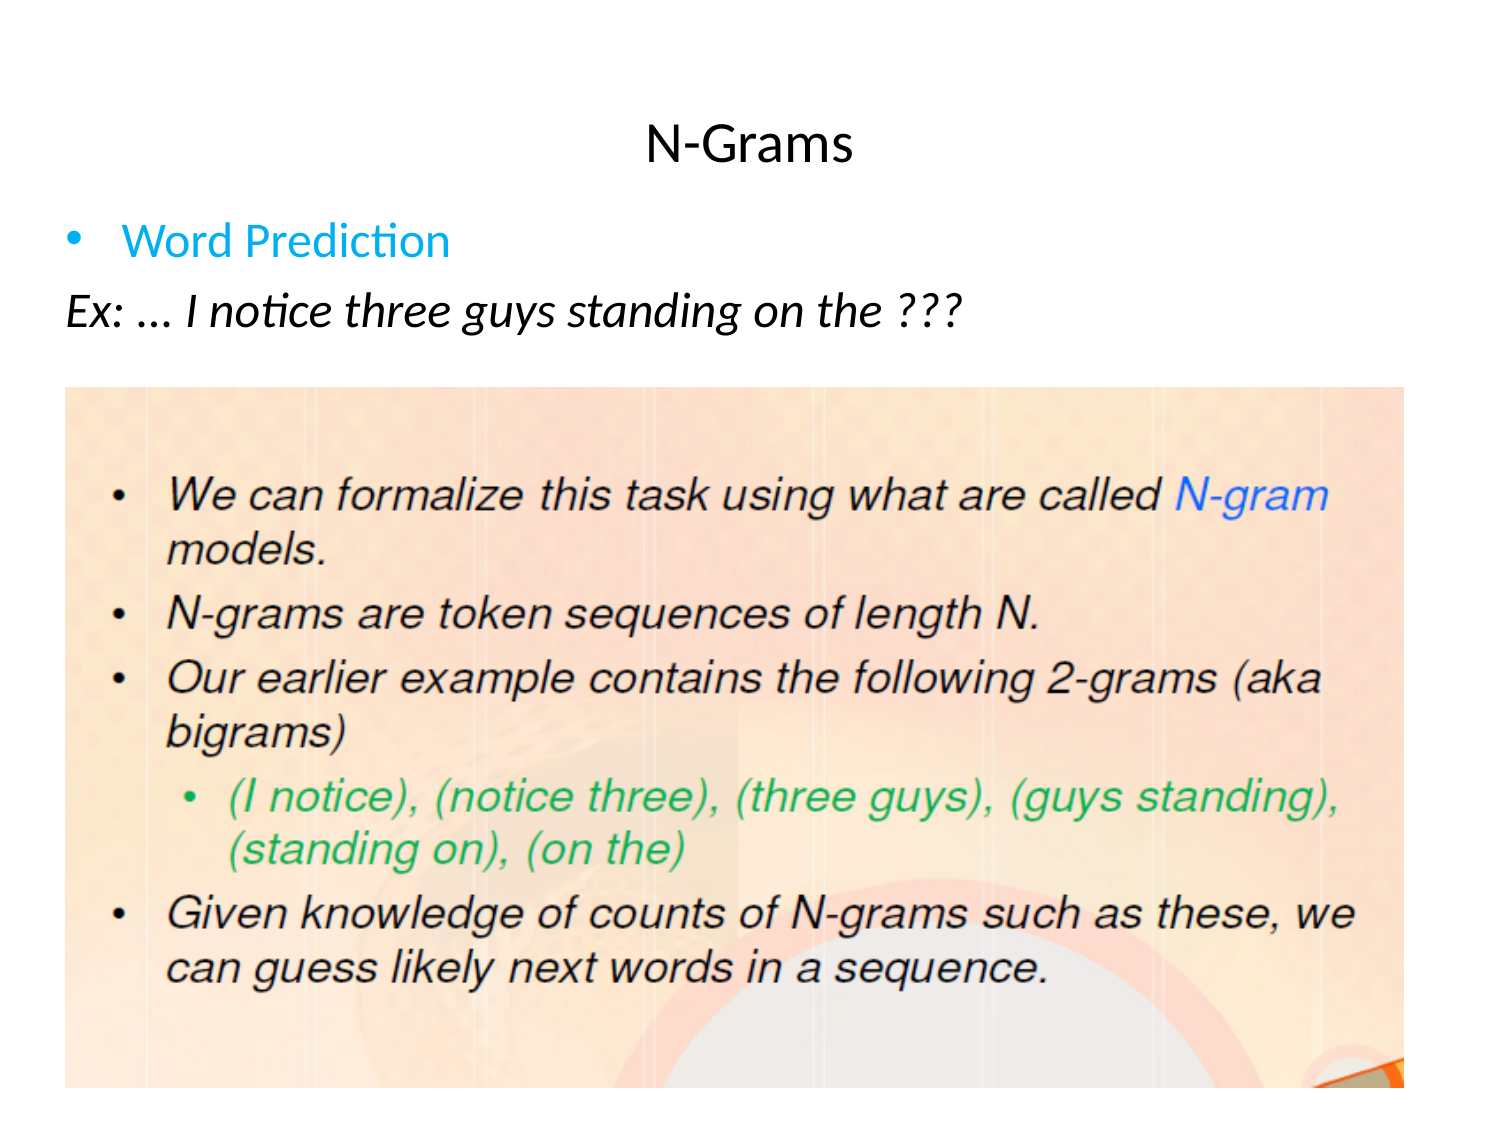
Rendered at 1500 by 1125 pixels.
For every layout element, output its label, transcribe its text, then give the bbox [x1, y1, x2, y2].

title N-Grams [75, 45, 1425, 233]
picture [65, 387, 1404, 1088]
list Word Prediction Ex: ... I notice three guys standing on the ??? [50, 200, 1401, 943]
